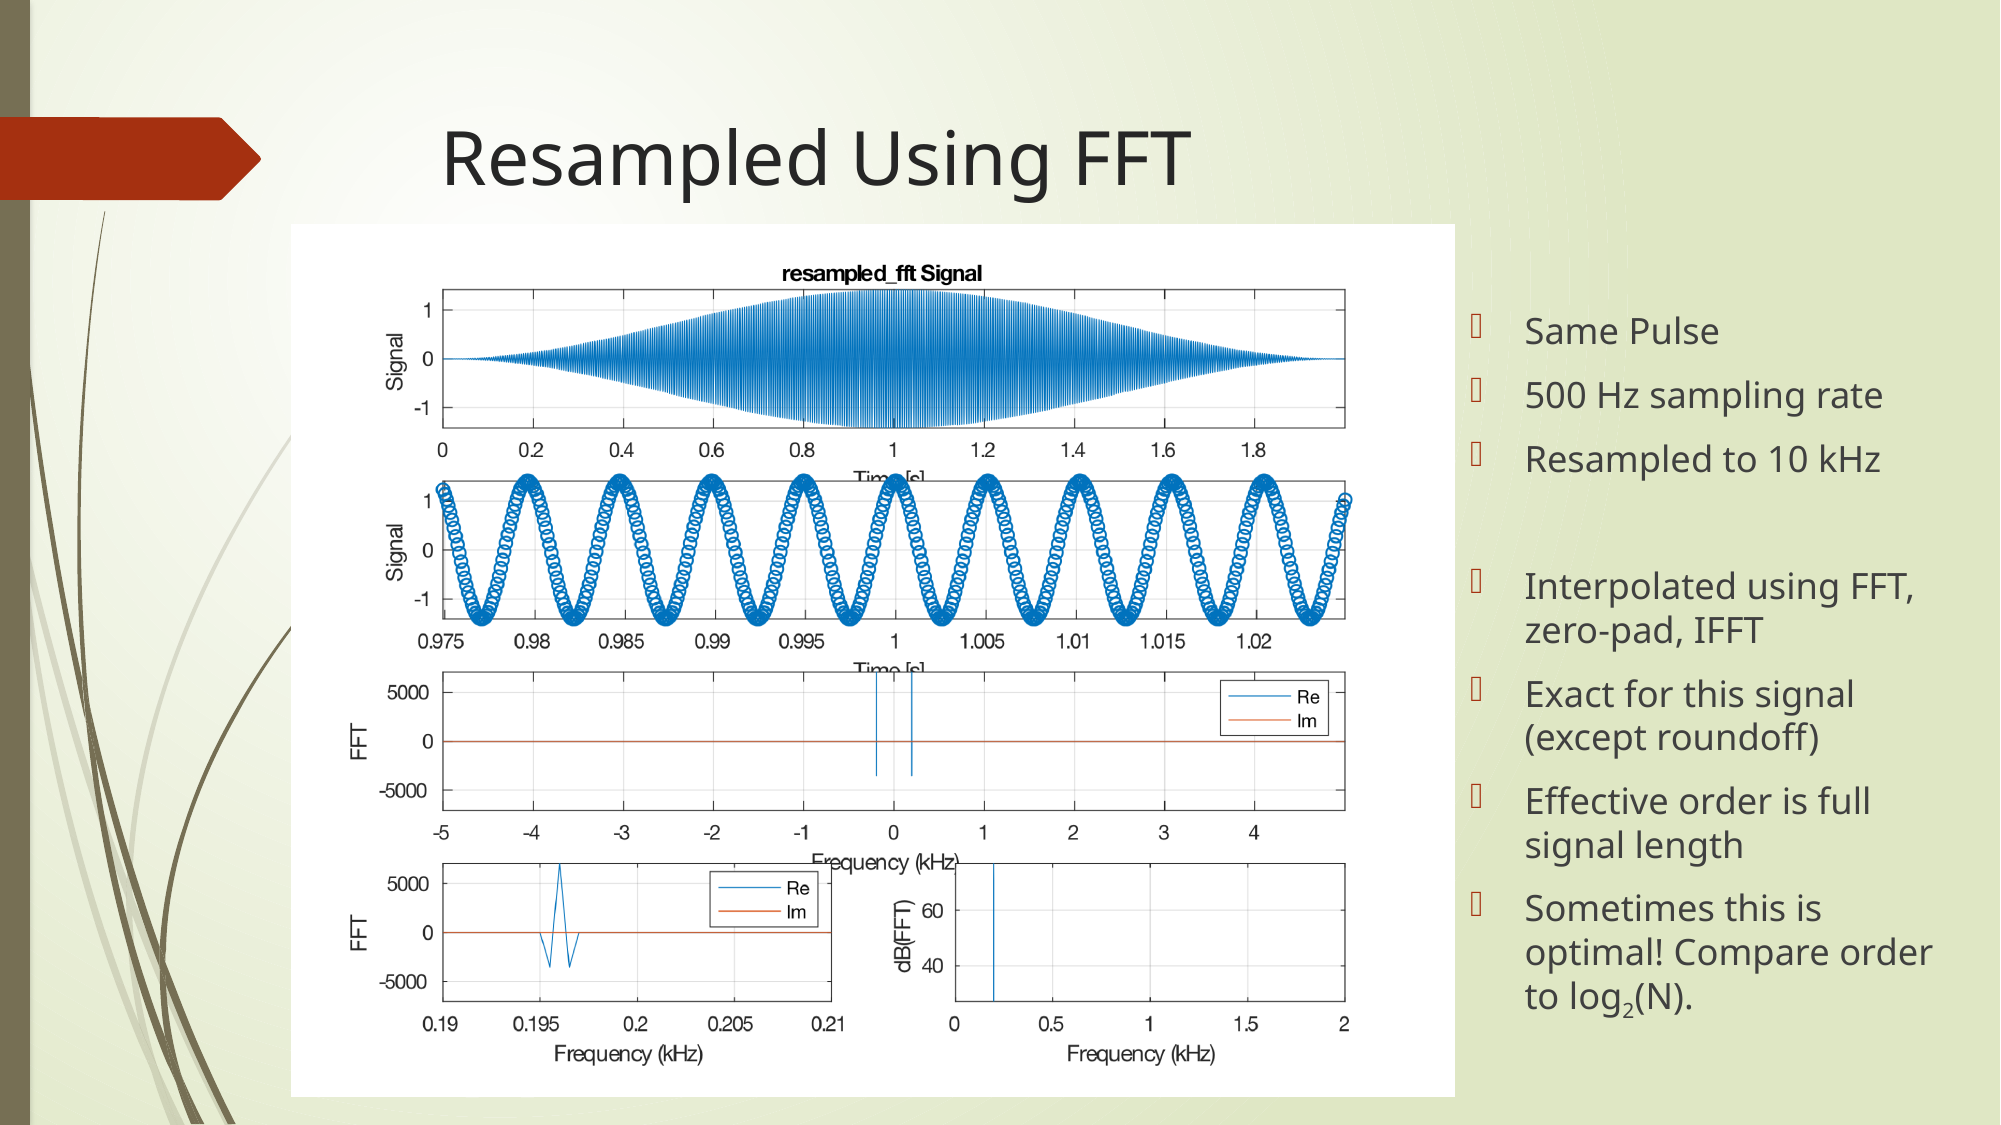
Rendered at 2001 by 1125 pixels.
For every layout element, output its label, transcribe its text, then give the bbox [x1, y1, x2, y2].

picture [290, 223, 1456, 1098]
text_box Same Pulse 500 Hz sampling rate Resampled to 10 kHz Interpolated using FFT, zero-pad, IFFT Exact for this signal (except roundoff) Effective order is full signal length Sometimes this is optimal! Compare order to log2(N). [1458, 300, 1951, 1035]
title Resampled Using FFT [425, 102, 1888, 245]
